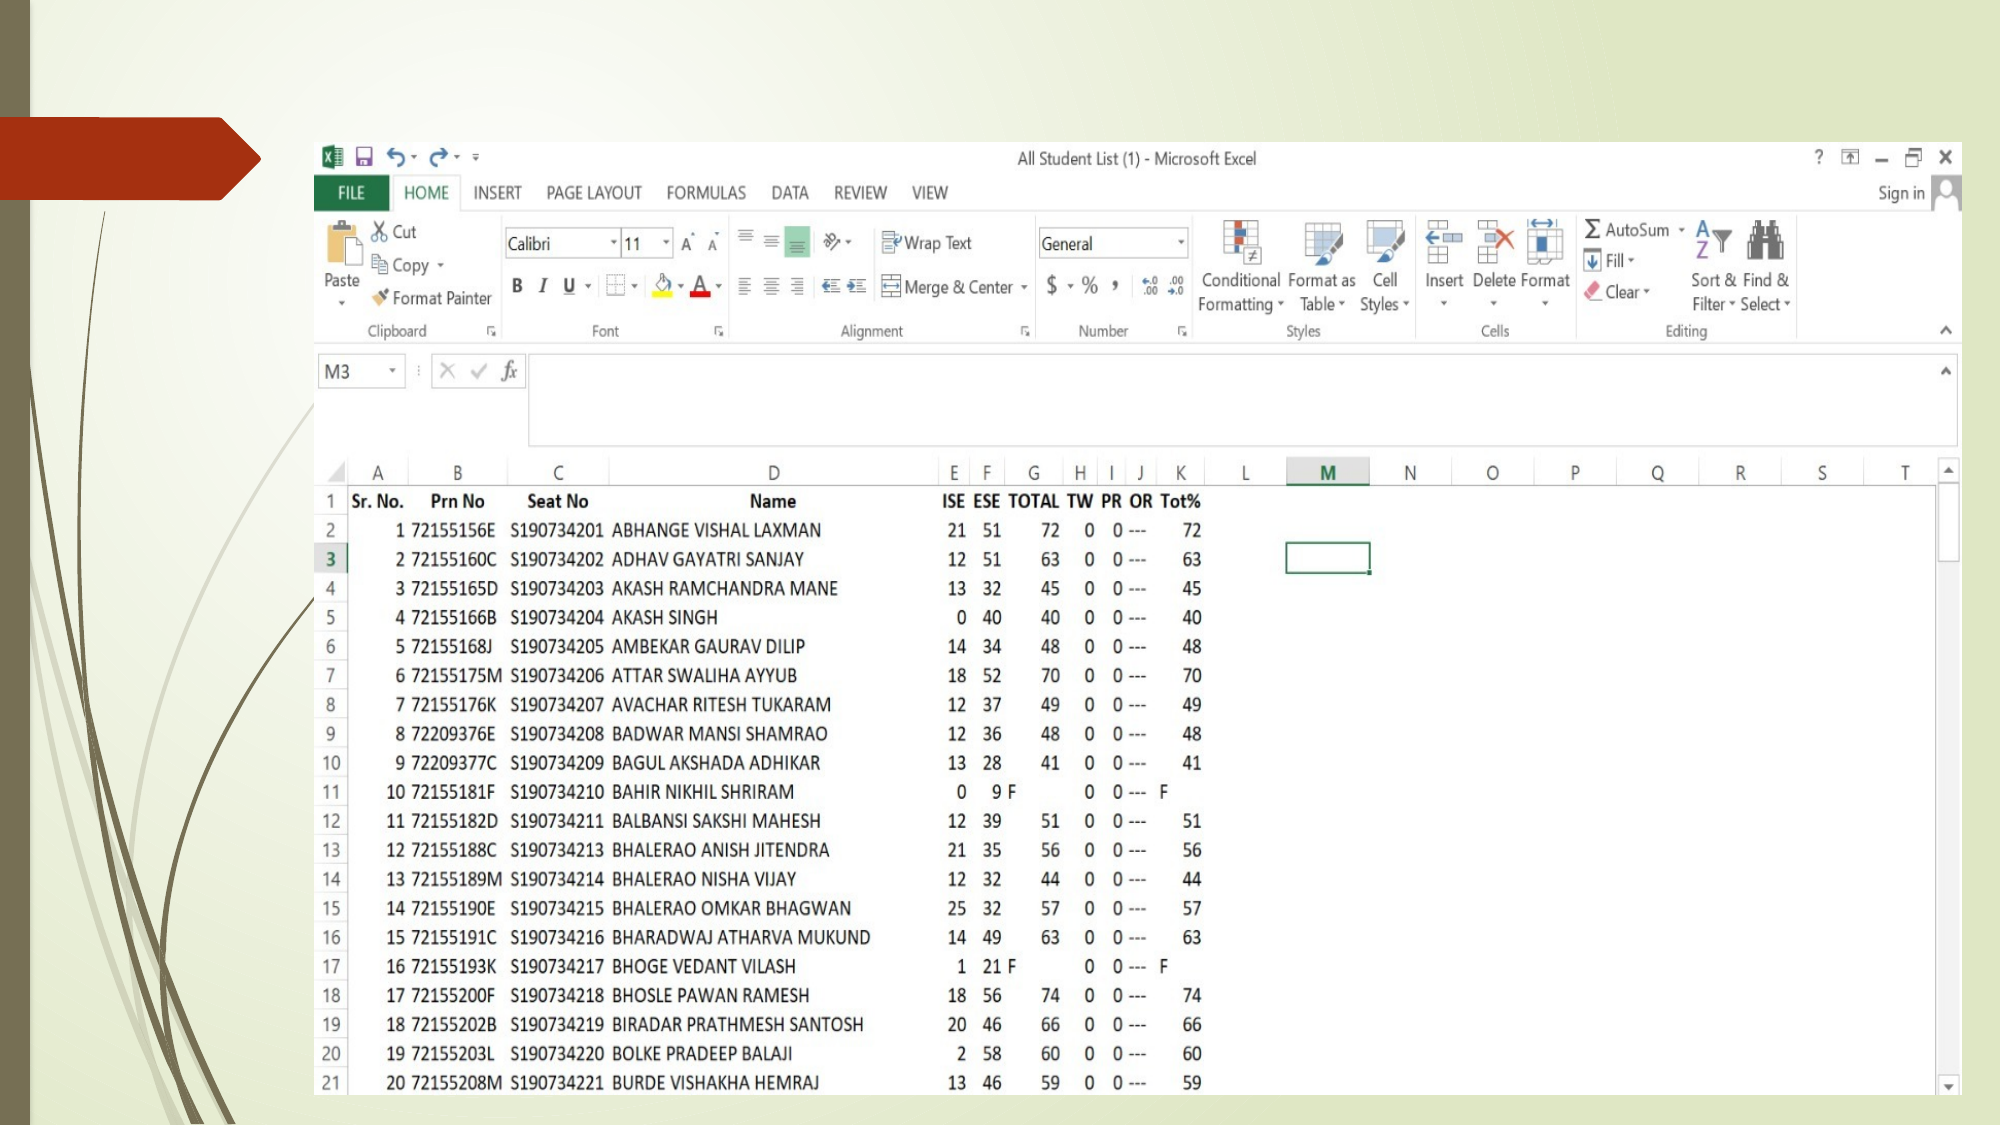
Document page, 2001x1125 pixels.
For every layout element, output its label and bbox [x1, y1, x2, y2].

picture [314, 142, 1962, 1095]
